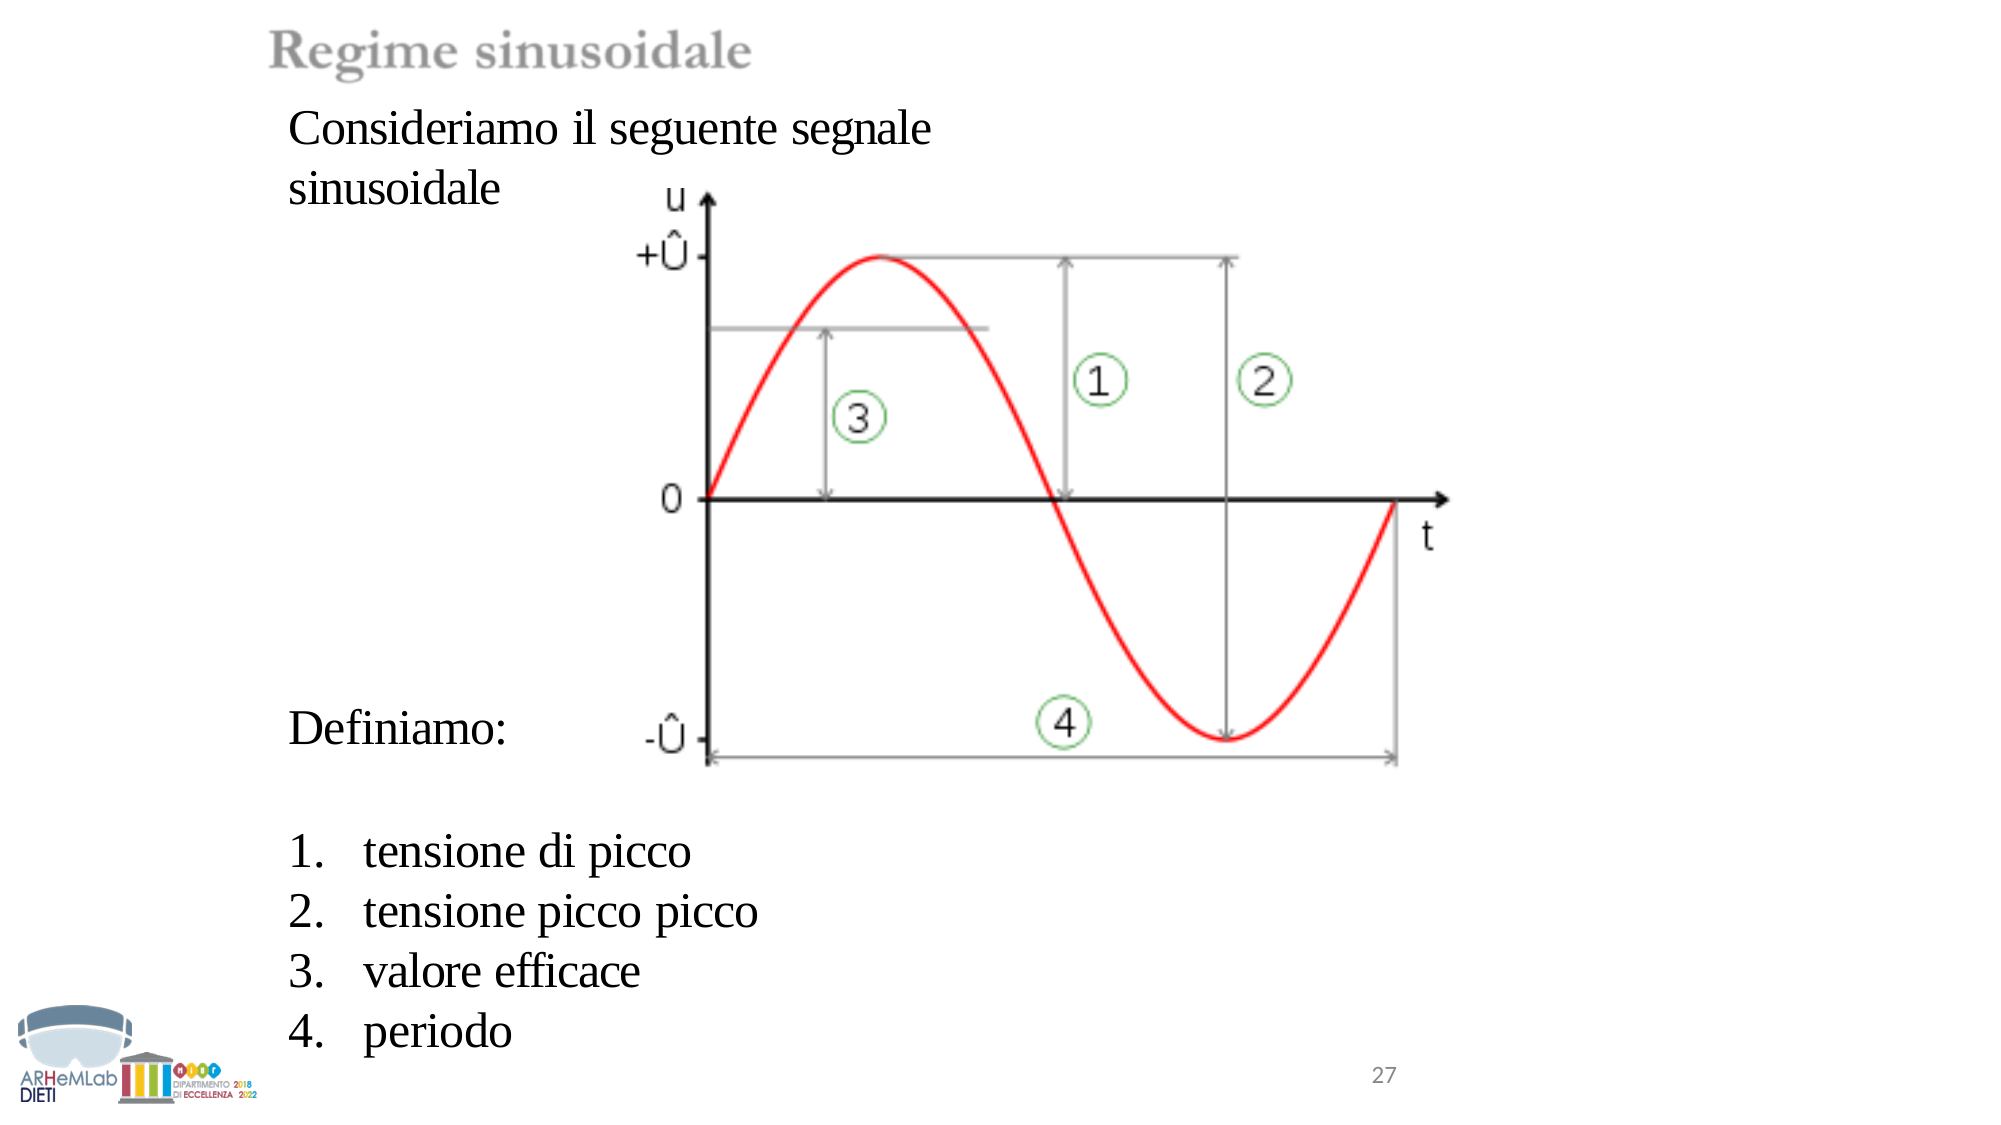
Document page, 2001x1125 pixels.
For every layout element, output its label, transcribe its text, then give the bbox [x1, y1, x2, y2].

slide_number 27 [1365, 777, 1417, 1125]
text_box Definiamo: tensione di picco tensione picco picco valore efficace periodo [286, 693, 762, 1058]
text_box Consideriamo il seguente segnale sinusoidale [286, 92, 1154, 215]
picture [249, 0, 791, 123]
picture [636, 188, 1453, 770]
picture [18, 1005, 257, 1104]
